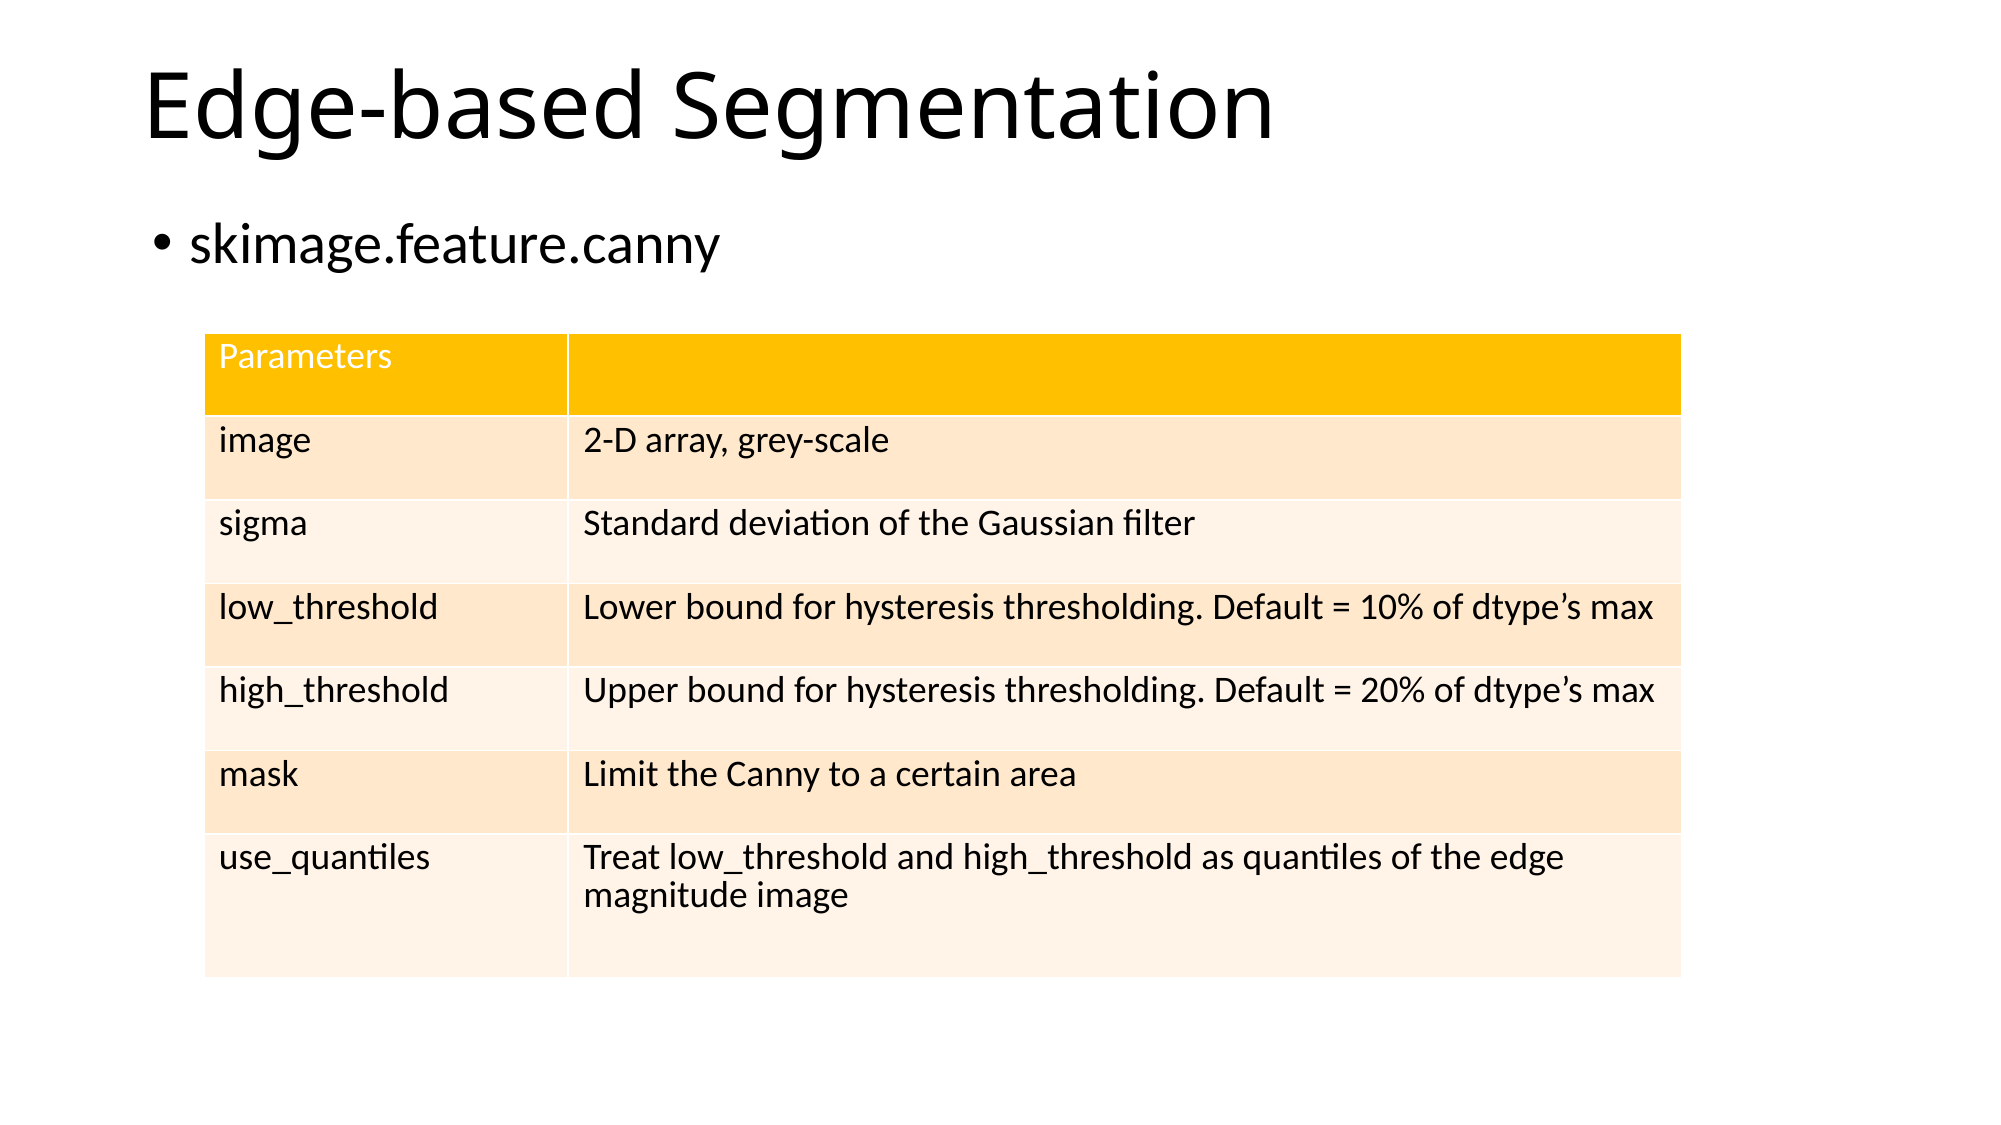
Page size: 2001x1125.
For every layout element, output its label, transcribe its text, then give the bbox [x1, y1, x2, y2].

list skimage.feature.canny [137, 205, 1863, 920]
table_cell sigma [205, 501, 567, 583]
table_cell mask [205, 751, 567, 833]
table_header [569, 334, 1681, 415]
table_cell high_threshold [205, 668, 567, 750]
table_header Parameters [205, 334, 567, 415]
table_cell 2-D array, grey-scale [569, 417, 1681, 499]
title Edge-based Segmentation [127, 0, 1853, 218]
table_cell Treat low_threshold and high_threshold as quantiles of the edge magnitude image [569, 835, 1681, 977]
table_cell use_quantiles [205, 835, 567, 977]
table_cell low_threshold [205, 584, 567, 666]
table_cell Standard deviation of the Gaussian filter [569, 501, 1681, 583]
table_cell image [205, 417, 567, 499]
table_cell Lower bound for hysteresis thresholding. Default = 10% of dtype’s max [569, 584, 1681, 666]
table_cell Limit the Canny to a certain area [569, 751, 1681, 833]
table_cell Upper bound for hysteresis thresholding. Default = 20% of dtype’s max [569, 668, 1681, 750]
